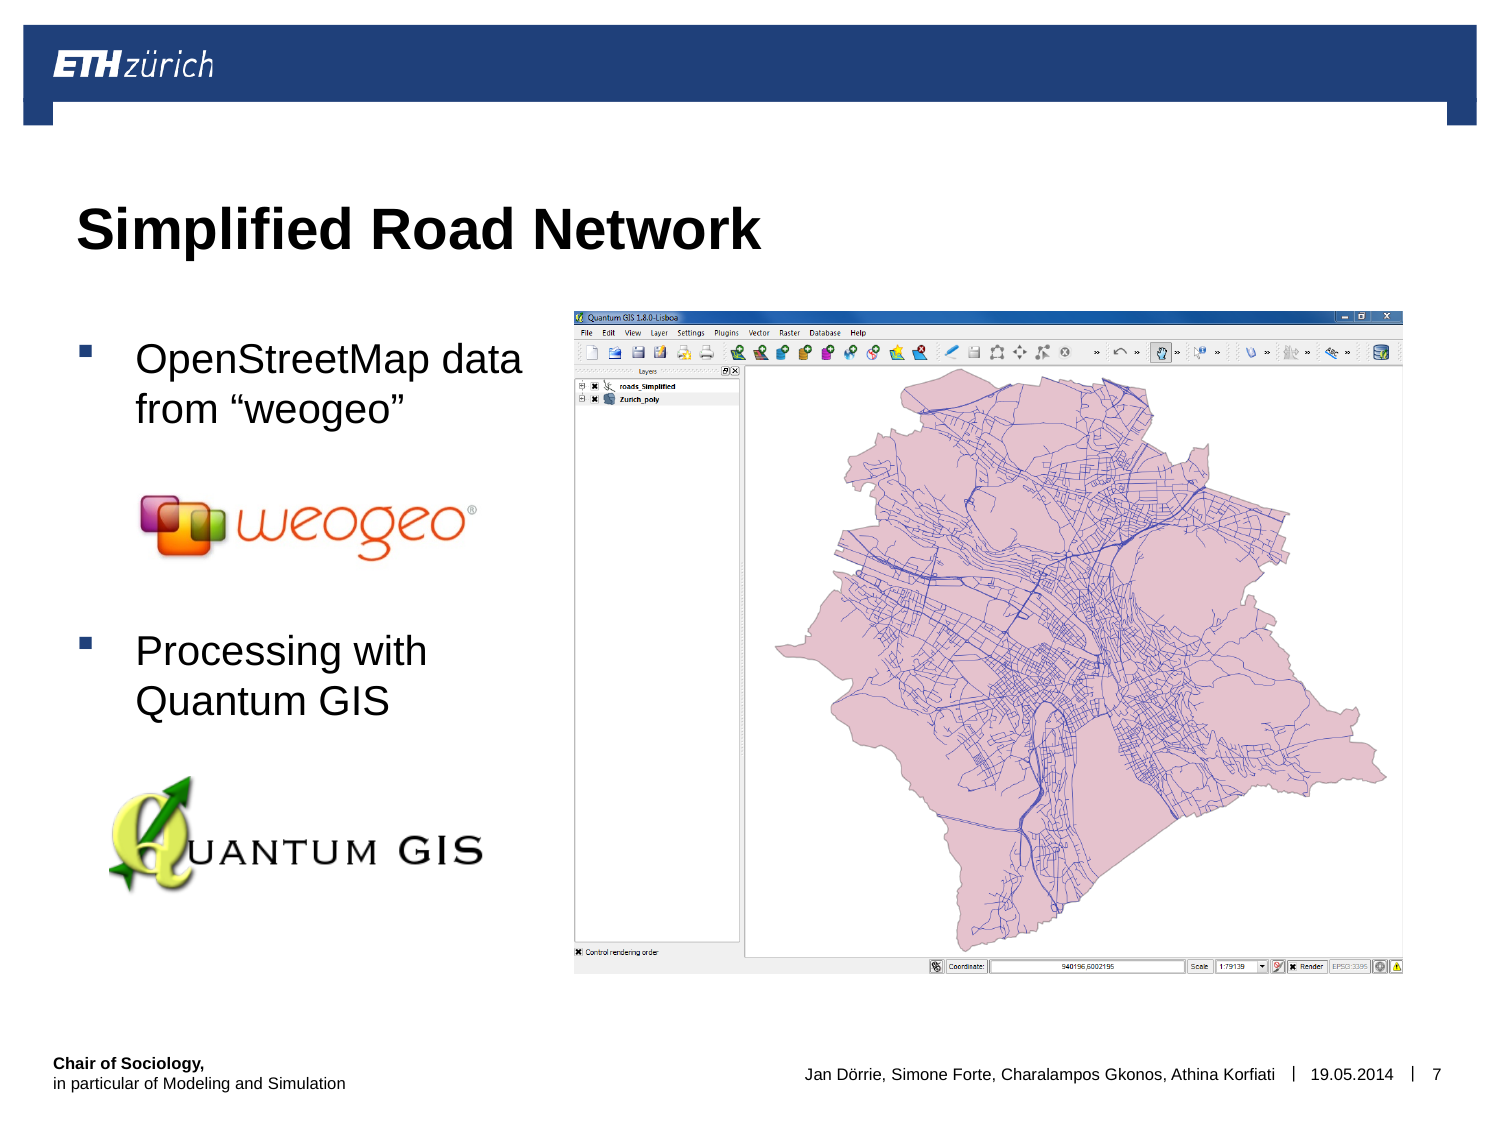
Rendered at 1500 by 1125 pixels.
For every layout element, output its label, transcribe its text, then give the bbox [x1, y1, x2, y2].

footer Jan Dörrie, Simone Forte, Charalampos Gkonos, Athina Korfiati [750, 1034, 1277, 1112]
picture [125, 449, 488, 599]
title Simplified Road Network [53, 101, 1447, 262]
picture [109, 776, 487, 898]
slide_number 7 [1415, 1034, 1459, 1112]
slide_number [1302, 1034, 1403, 1112]
text_box OpenStreetMap data from “weogeo” Processing with Quantum GIS [53, 332, 544, 1023]
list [574, 311, 1403, 974]
